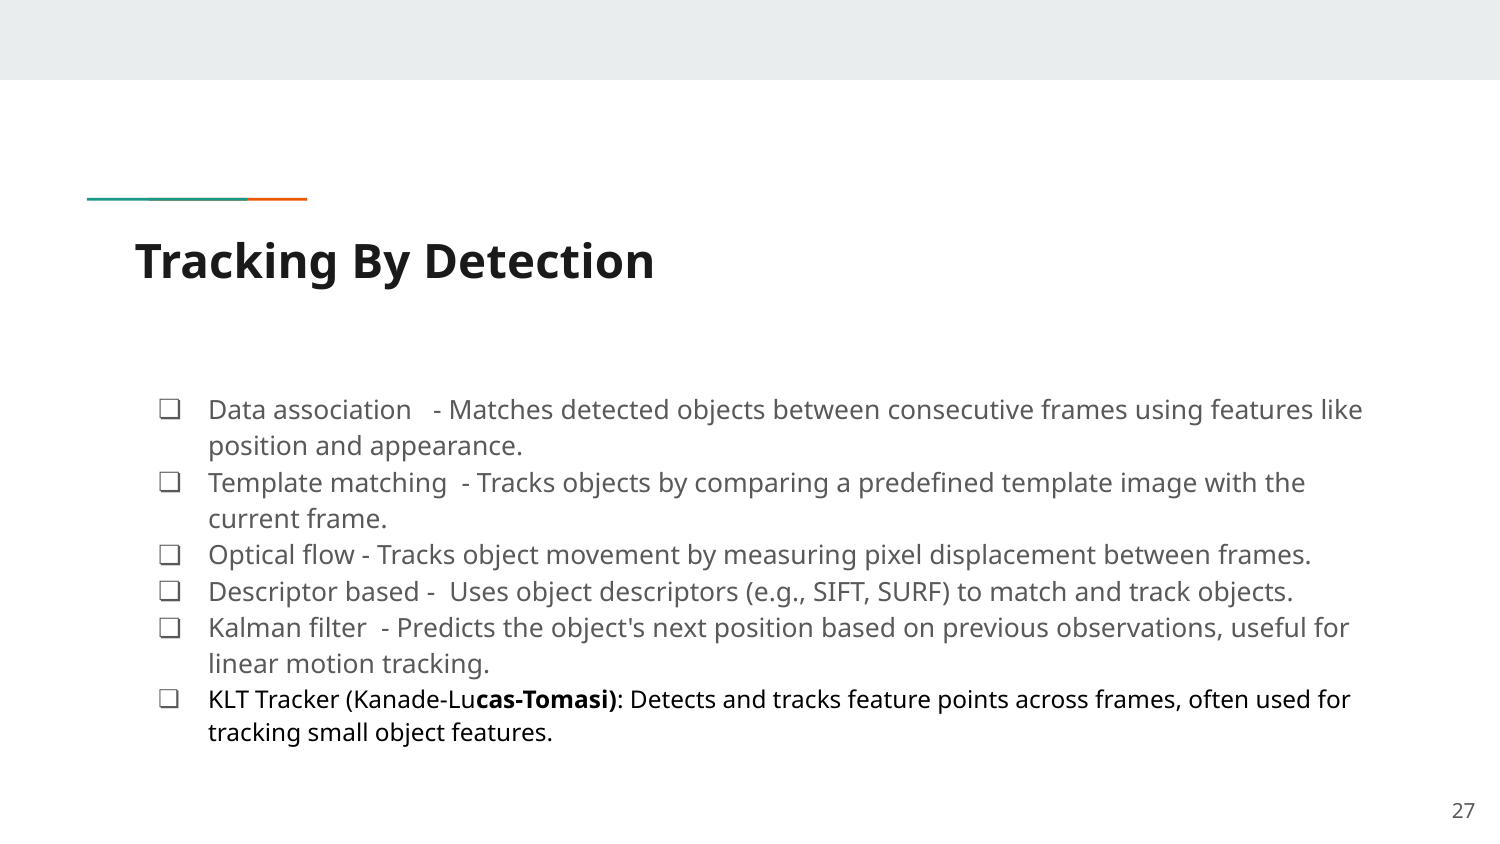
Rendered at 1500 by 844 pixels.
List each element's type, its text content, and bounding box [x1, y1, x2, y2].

list Data association - Matches detected objects between consecutive frames using features like position and appearance. Template matching - Tracks objects by comparing a predefined template image with the current frame. Optical flow - Tracks object movement by measuring pixel displacement between frames. Descriptor based - Uses object descriptors (e.g., SIFT, SURF) to match and track objects. Kalman filter - Predicts the object's next position based on previous observations, useful for linear motion tracking. KLT Tracker (Kanade-Lucas-Tomasi): Detects and tracks feature points across frames, often used for tracking small object features. [119, 317, 1381, 765]
slide_number ‹#› [1400, 779, 1491, 844]
title Tracking By Detection [119, 216, 1381, 305]
